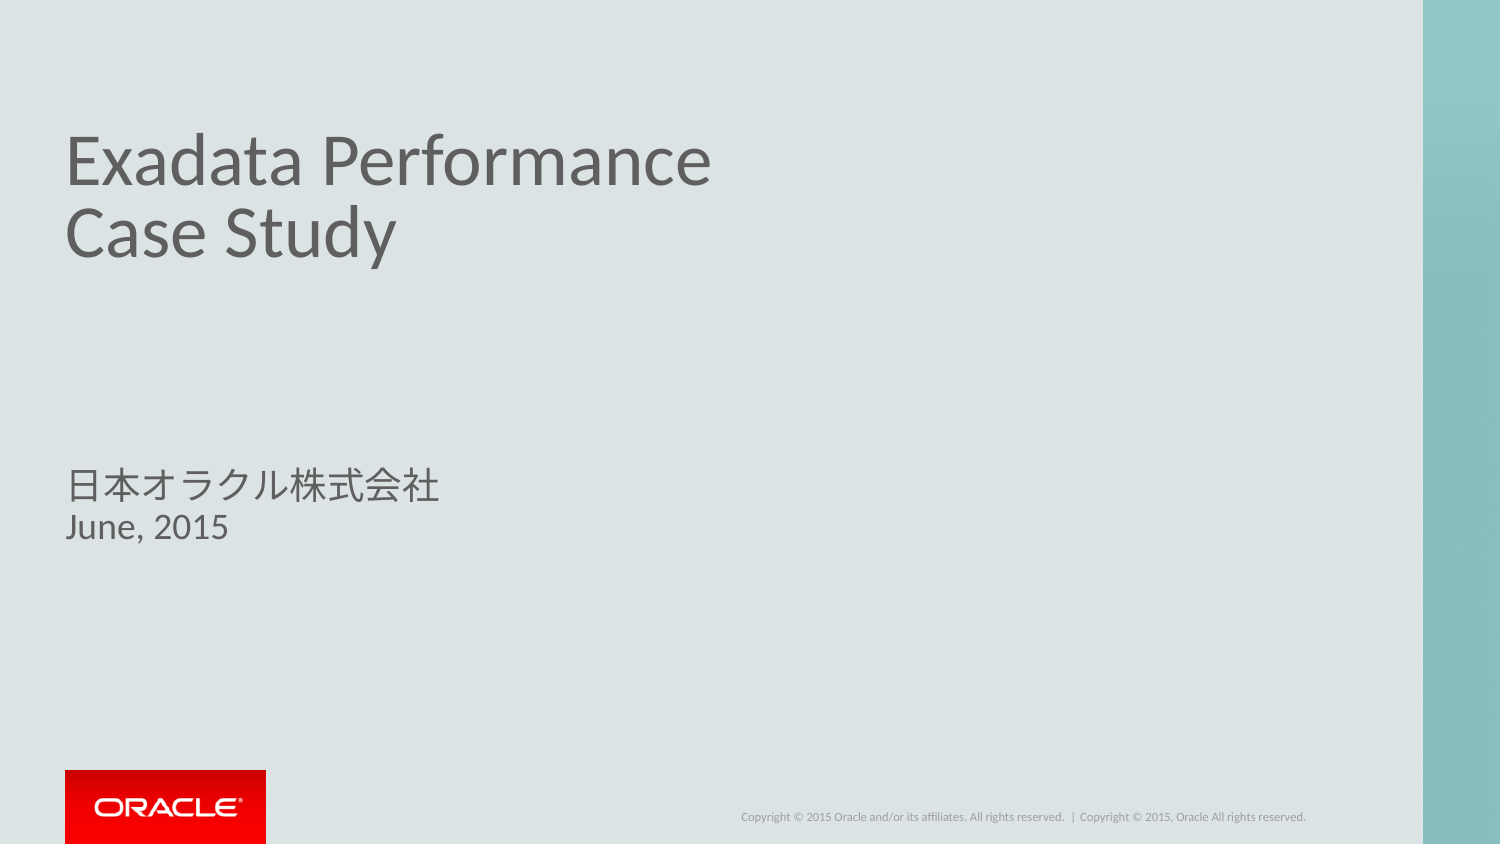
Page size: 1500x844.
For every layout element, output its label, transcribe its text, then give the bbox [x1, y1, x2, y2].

title Exadata Performance Case Study [65, 90, 969, 273]
list 日本オラクル株式会社 June, 2015 [65, 421, 969, 732]
picture [974, 0, 1500, 844]
picture [65, 770, 266, 844]
